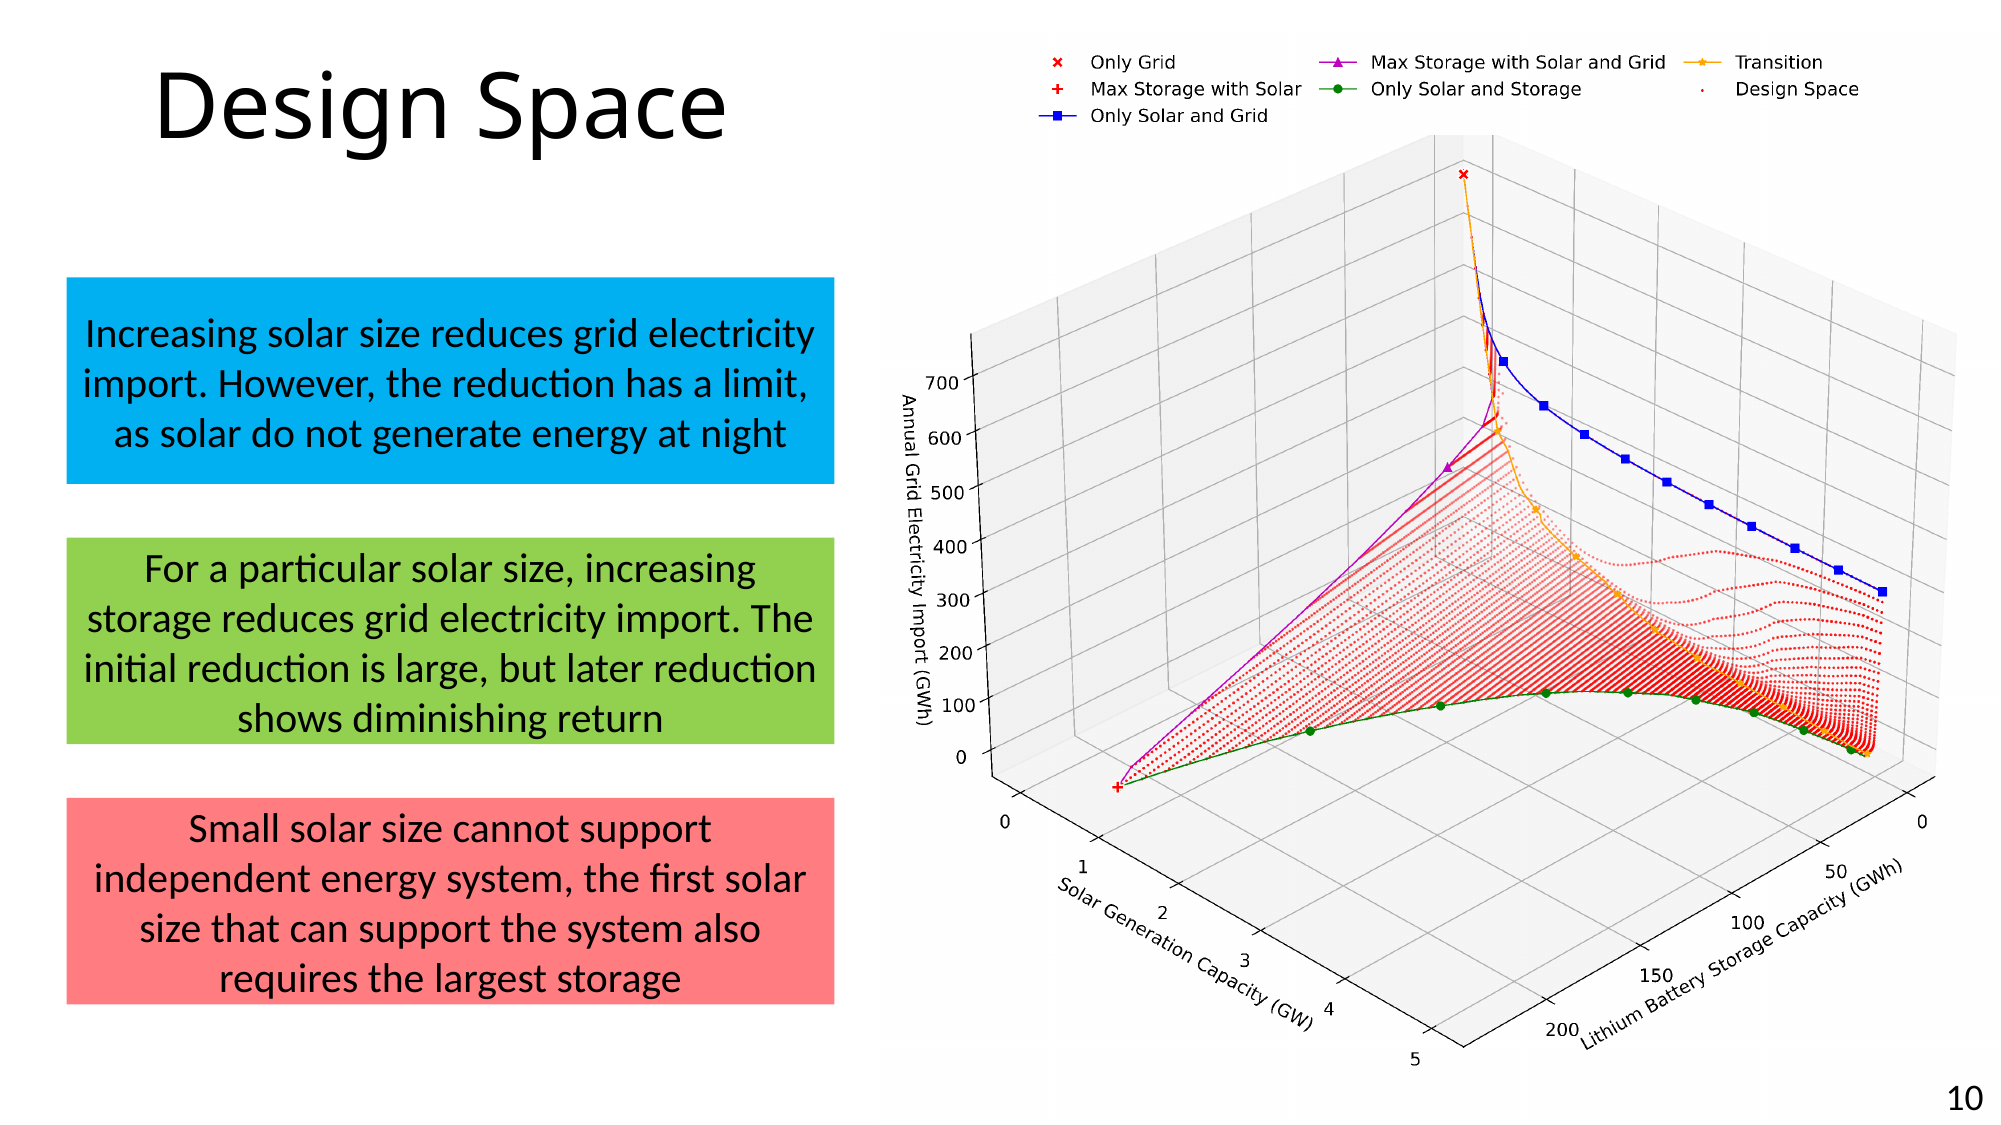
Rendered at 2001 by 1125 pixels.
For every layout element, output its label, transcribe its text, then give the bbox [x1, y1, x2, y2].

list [877, 24, 2000, 1125]
text_box For a particular solar size, increasing storage reduces grid electricity import. The initial reduction is large, but later reduction shows diminishing return [66, 537, 835, 745]
title Design Space [137, 0, 1863, 218]
text_box Increasing solar size reduces grid electricity import. However, the reduction has a limit, as solar do not generate energy at night [66, 276, 835, 485]
text_box Small solar size cannot support independent energy system, the first solar size that can support the system also requires the largest storage [66, 797, 835, 1006]
